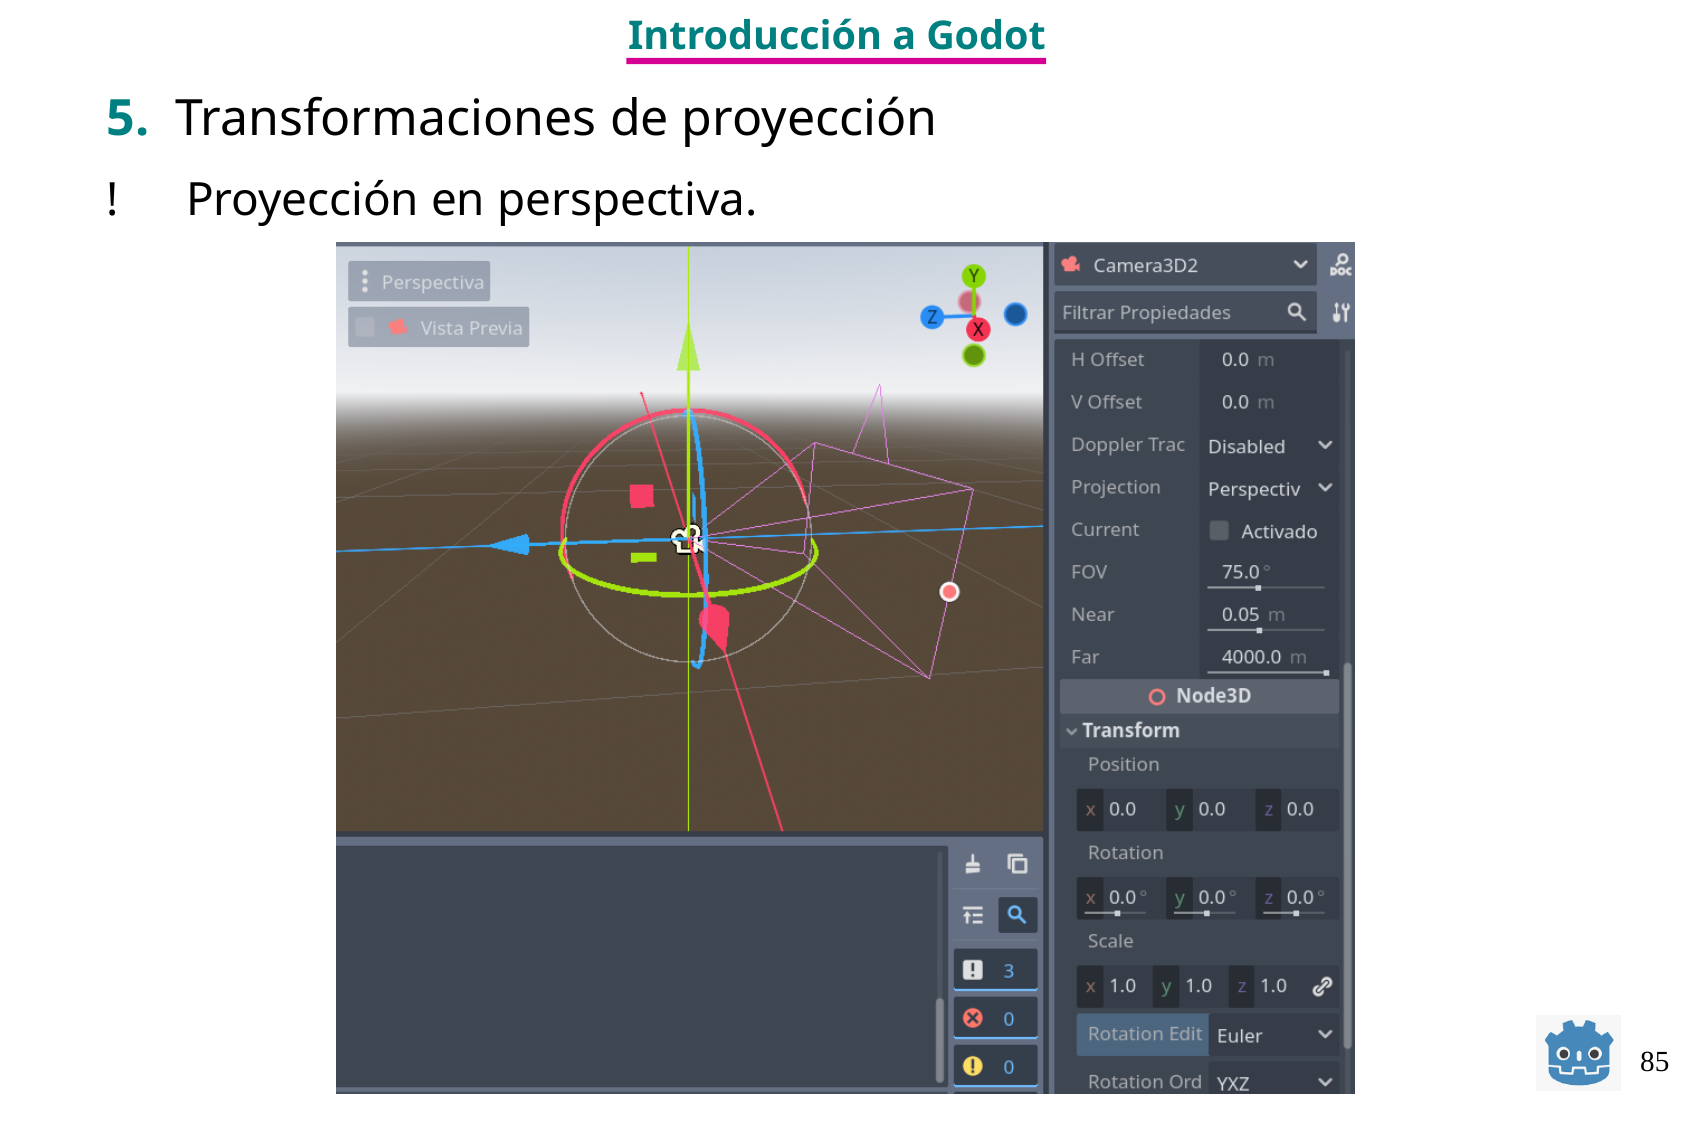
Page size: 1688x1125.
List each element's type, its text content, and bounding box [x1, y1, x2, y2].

picture [1535, 1015, 1621, 1091]
picture [335, 242, 1355, 1094]
text_box Introducción a Godot [149, 0, 1525, 78]
text_box 5. Transformaciones de proyección Proyección en perspectiva. [89, 76, 1577, 971]
slide_number 85 [1482, 1034, 1685, 1110]
